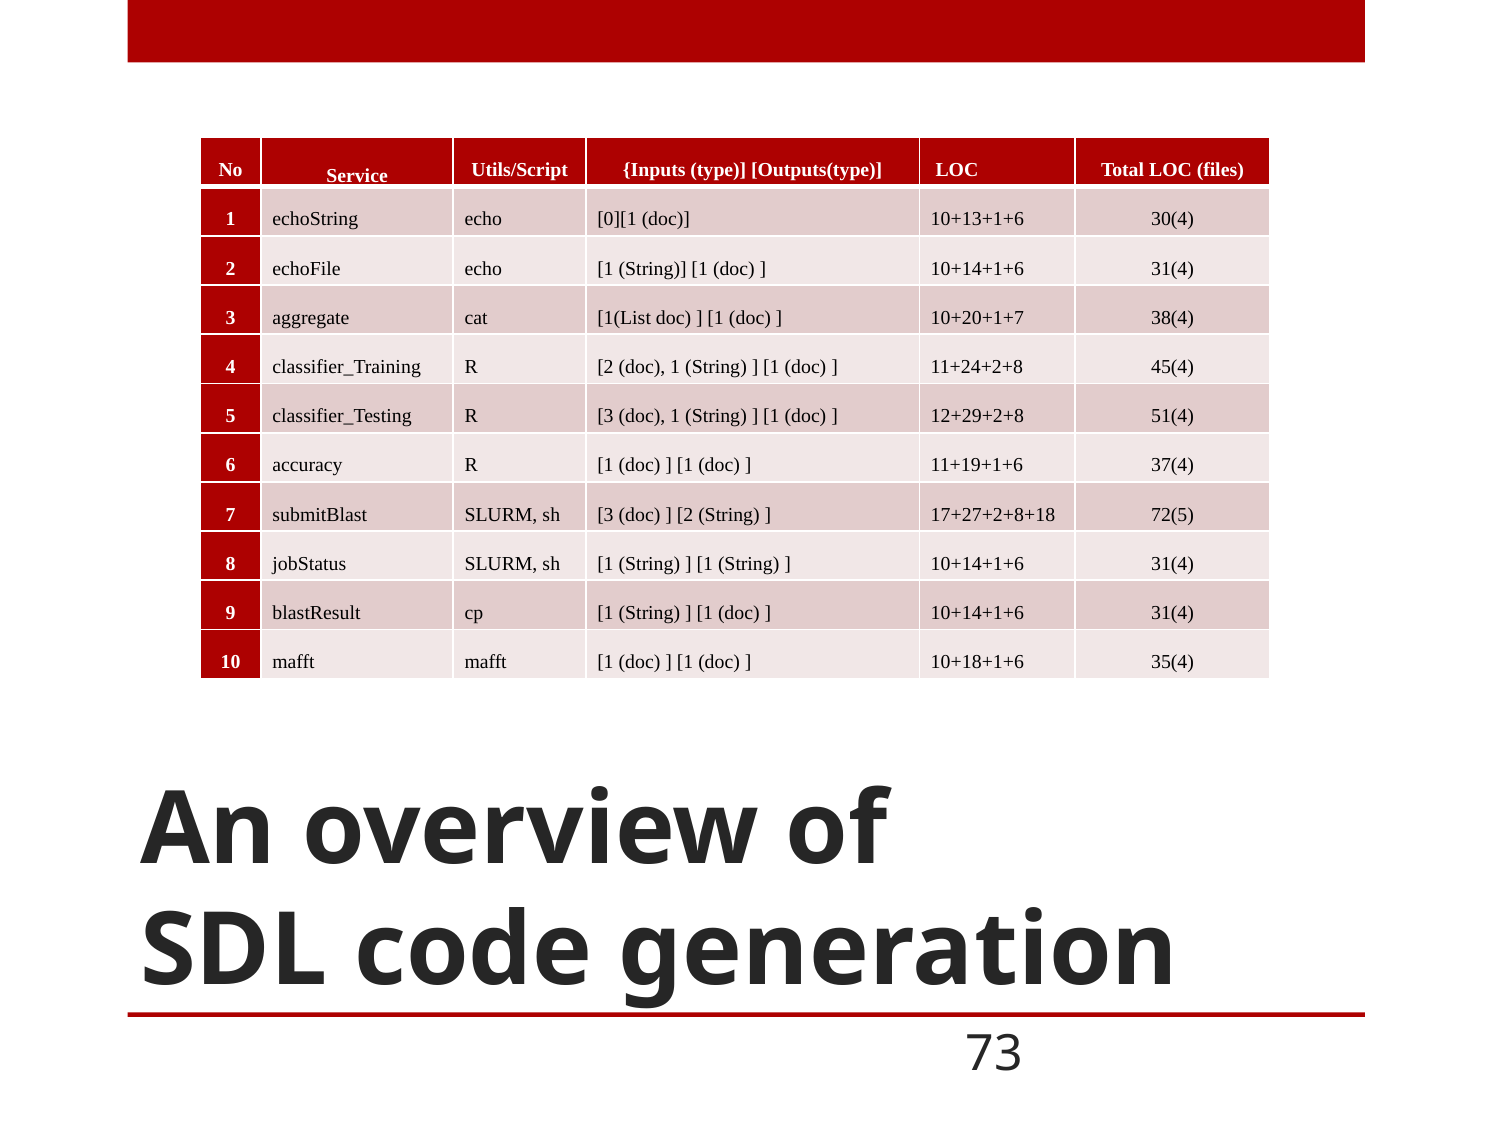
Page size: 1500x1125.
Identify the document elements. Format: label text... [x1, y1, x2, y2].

table_cell 2 [201, 237, 260, 284]
table_cell 31(4) [1076, 532, 1269, 579]
table_cell accuracy [262, 434, 452, 481]
table_cell echo [454, 237, 585, 284]
table_cell SLURM, sh [454, 532, 585, 579]
table_cell [1 (doc) ] [1 (doc) ] [587, 434, 919, 481]
table_cell 37(4) [1076, 434, 1269, 481]
table_cell 10+14+1+6 [920, 237, 1074, 284]
table_cell R [454, 434, 585, 481]
table_cell 51(4) [1076, 384, 1269, 432]
table_cell 10 [201, 630, 260, 678]
table_cell aggregate [262, 286, 452, 333]
table_cell 31(4) [1076, 581, 1269, 629]
table_cell 5 [201, 384, 260, 432]
table_cell 10+13+1+6 [920, 189, 1074, 235]
table_cell [1 (String) ] [1 (String) ] [587, 532, 919, 579]
table_cell 35(4) [1076, 630, 1269, 678]
title An overview of SDL code generation [125, 750, 1238, 1013]
table_cell 4 [201, 335, 260, 383]
table_cell 12+29+2+8 [920, 384, 1074, 432]
table_cell 10+14+1+6 [920, 532, 1074, 579]
table_cell classifier_Testing [262, 384, 452, 432]
table_cell [2 (doc), 1 (String) ] [1 (doc) ] [587, 335, 919, 383]
table_cell 8 [201, 532, 260, 579]
table_cell R [454, 384, 585, 432]
table_cell [1 (String) ] [1 (doc) ] [587, 581, 919, 629]
table_cell 3 [201, 286, 260, 333]
table_cell cp [454, 581, 585, 629]
table_cell cat [454, 286, 585, 333]
table_cell 10+20+1+7 [920, 286, 1074, 333]
table_cell 17+27+2+8+18 [920, 483, 1074, 530]
table_cell submitBlast [262, 483, 452, 530]
table_cell echoFile [262, 237, 452, 284]
table_cell 7 [201, 483, 260, 530]
table_cell classifier_Training [262, 335, 452, 383]
table_cell 10+18+1+6 [920, 630, 1074, 678]
table_cell 11+24+2+8 [920, 335, 1074, 383]
table_cell echo [454, 189, 585, 235]
table_header LOC [920, 138, 1074, 184]
table_cell 38(4) [1076, 286, 1269, 333]
table_cell 1 [201, 189, 260, 235]
table_cell 10+14+1+6 [920, 581, 1074, 629]
table_cell mafft [262, 630, 452, 678]
table_header {Inputs (type)] [Outputs(type)] [587, 138, 919, 184]
table_cell blastResult [262, 581, 452, 629]
table_header Utils/Script [454, 138, 585, 184]
table_header No [201, 138, 260, 184]
table_cell [3 (doc) ] [2 (String) ] [587, 483, 919, 530]
table_header Service [262, 138, 452, 184]
slide_number 73 [912, 1025, 1038, 1085]
table_cell echoString [262, 189, 452, 235]
table_cell 72(5) [1076, 483, 1269, 530]
table_cell 31(4) [1076, 237, 1269, 284]
table_cell 11+19+1+6 [920, 434, 1074, 481]
table_cell [1 (String)] [1 (doc) ] [587, 237, 919, 284]
table_cell [1 (doc) ] [1 (doc) ] [587, 630, 919, 678]
table_cell [1(List doc) ] [1 (doc) ] [587, 286, 919, 333]
table_cell 45(4) [1076, 335, 1269, 383]
table_cell 6 [201, 434, 260, 481]
table_cell [0][1 (doc)] [587, 189, 919, 235]
table_cell mafft [454, 630, 585, 678]
table_cell [3 (doc), 1 (String) ] [1 (doc) ] [587, 384, 919, 432]
table_cell jobStatus [262, 532, 452, 579]
table_cell SLURM, sh [454, 483, 585, 530]
table_cell 9 [201, 581, 260, 629]
table_cell R [454, 335, 585, 383]
table_cell 30(4) [1076, 189, 1269, 235]
table_header Total LOC (files) [1076, 138, 1269, 184]
